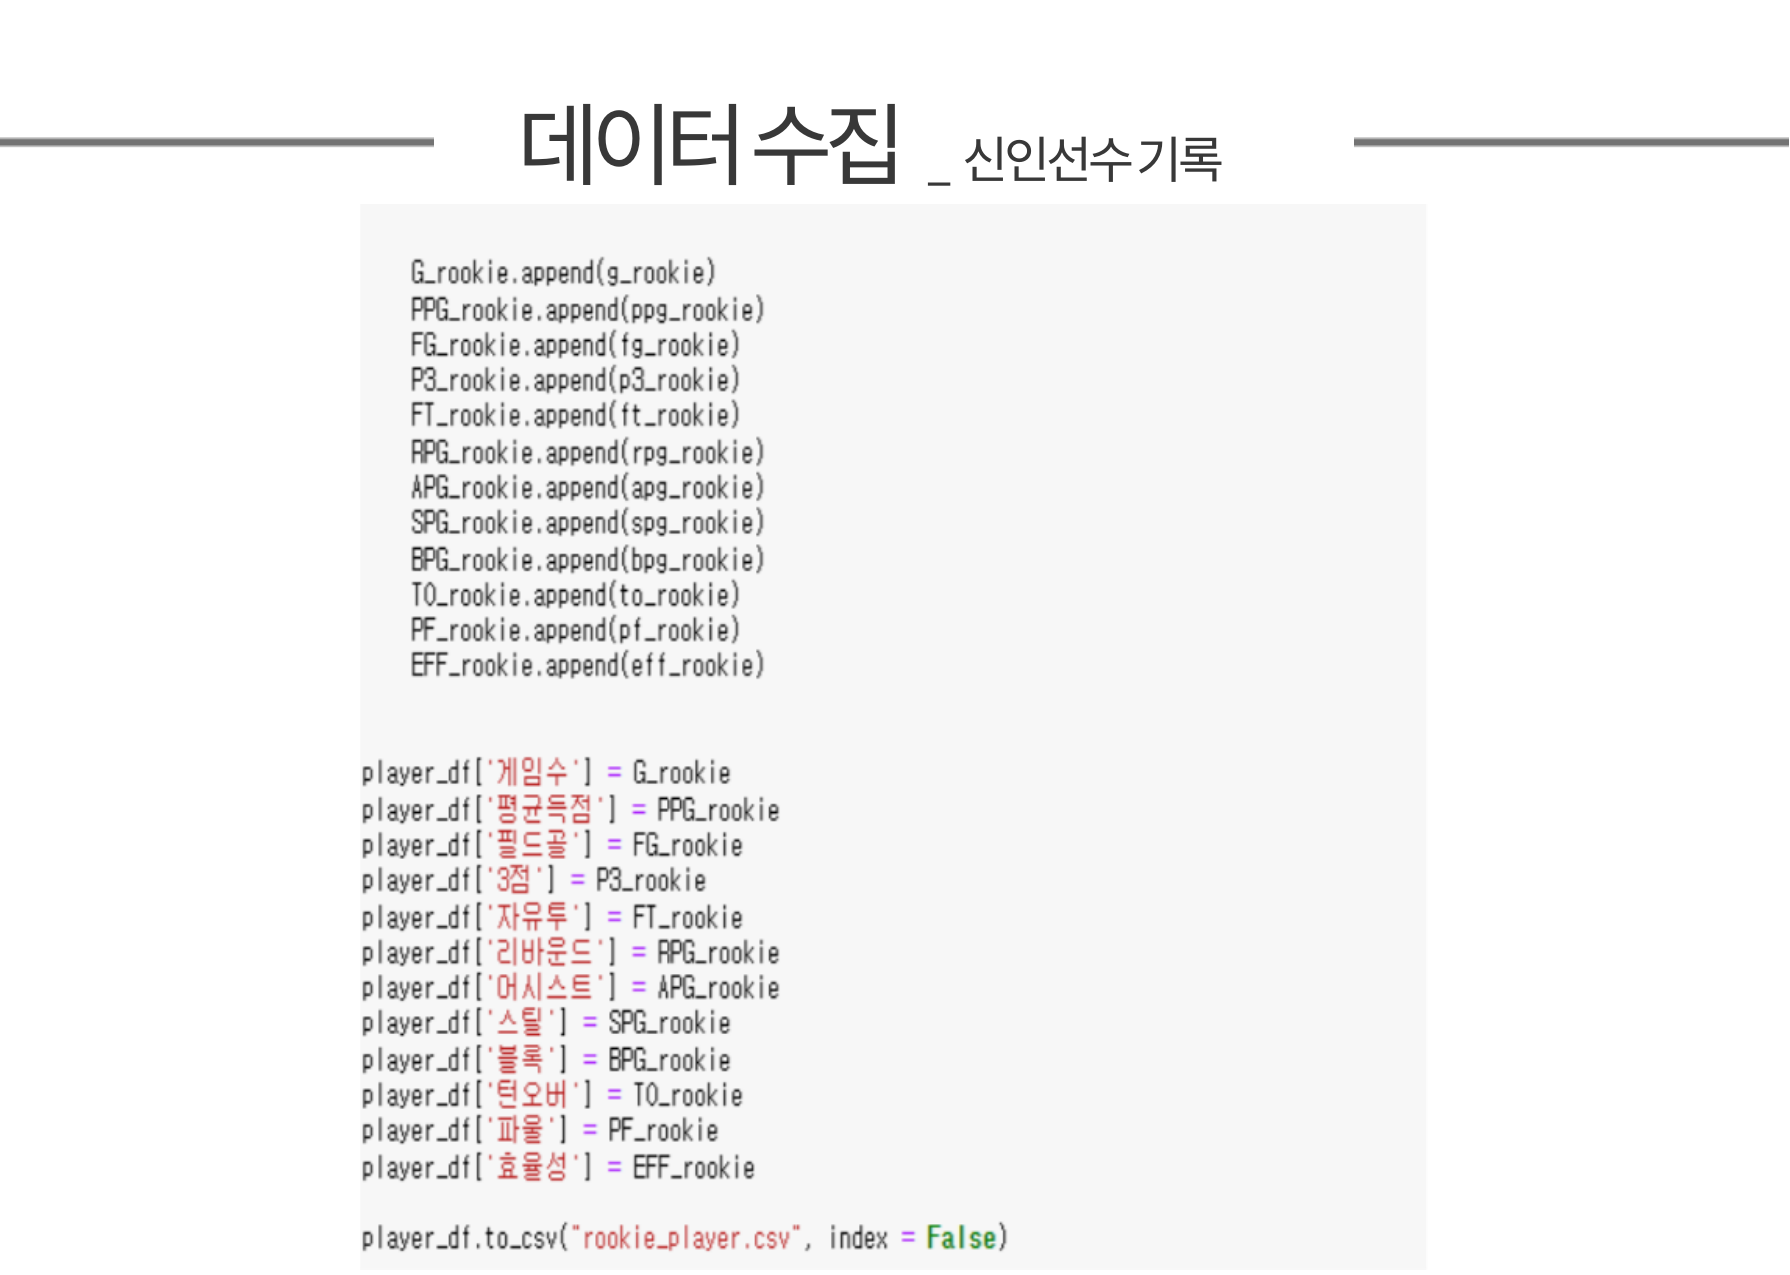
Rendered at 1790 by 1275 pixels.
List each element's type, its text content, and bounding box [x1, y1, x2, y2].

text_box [0, 126, 435, 158]
text_box 데이터 수집_신인선수 기록 [502, 81, 1678, 204]
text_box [1354, 126, 1789, 158]
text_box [360, 204, 1429, 1270]
